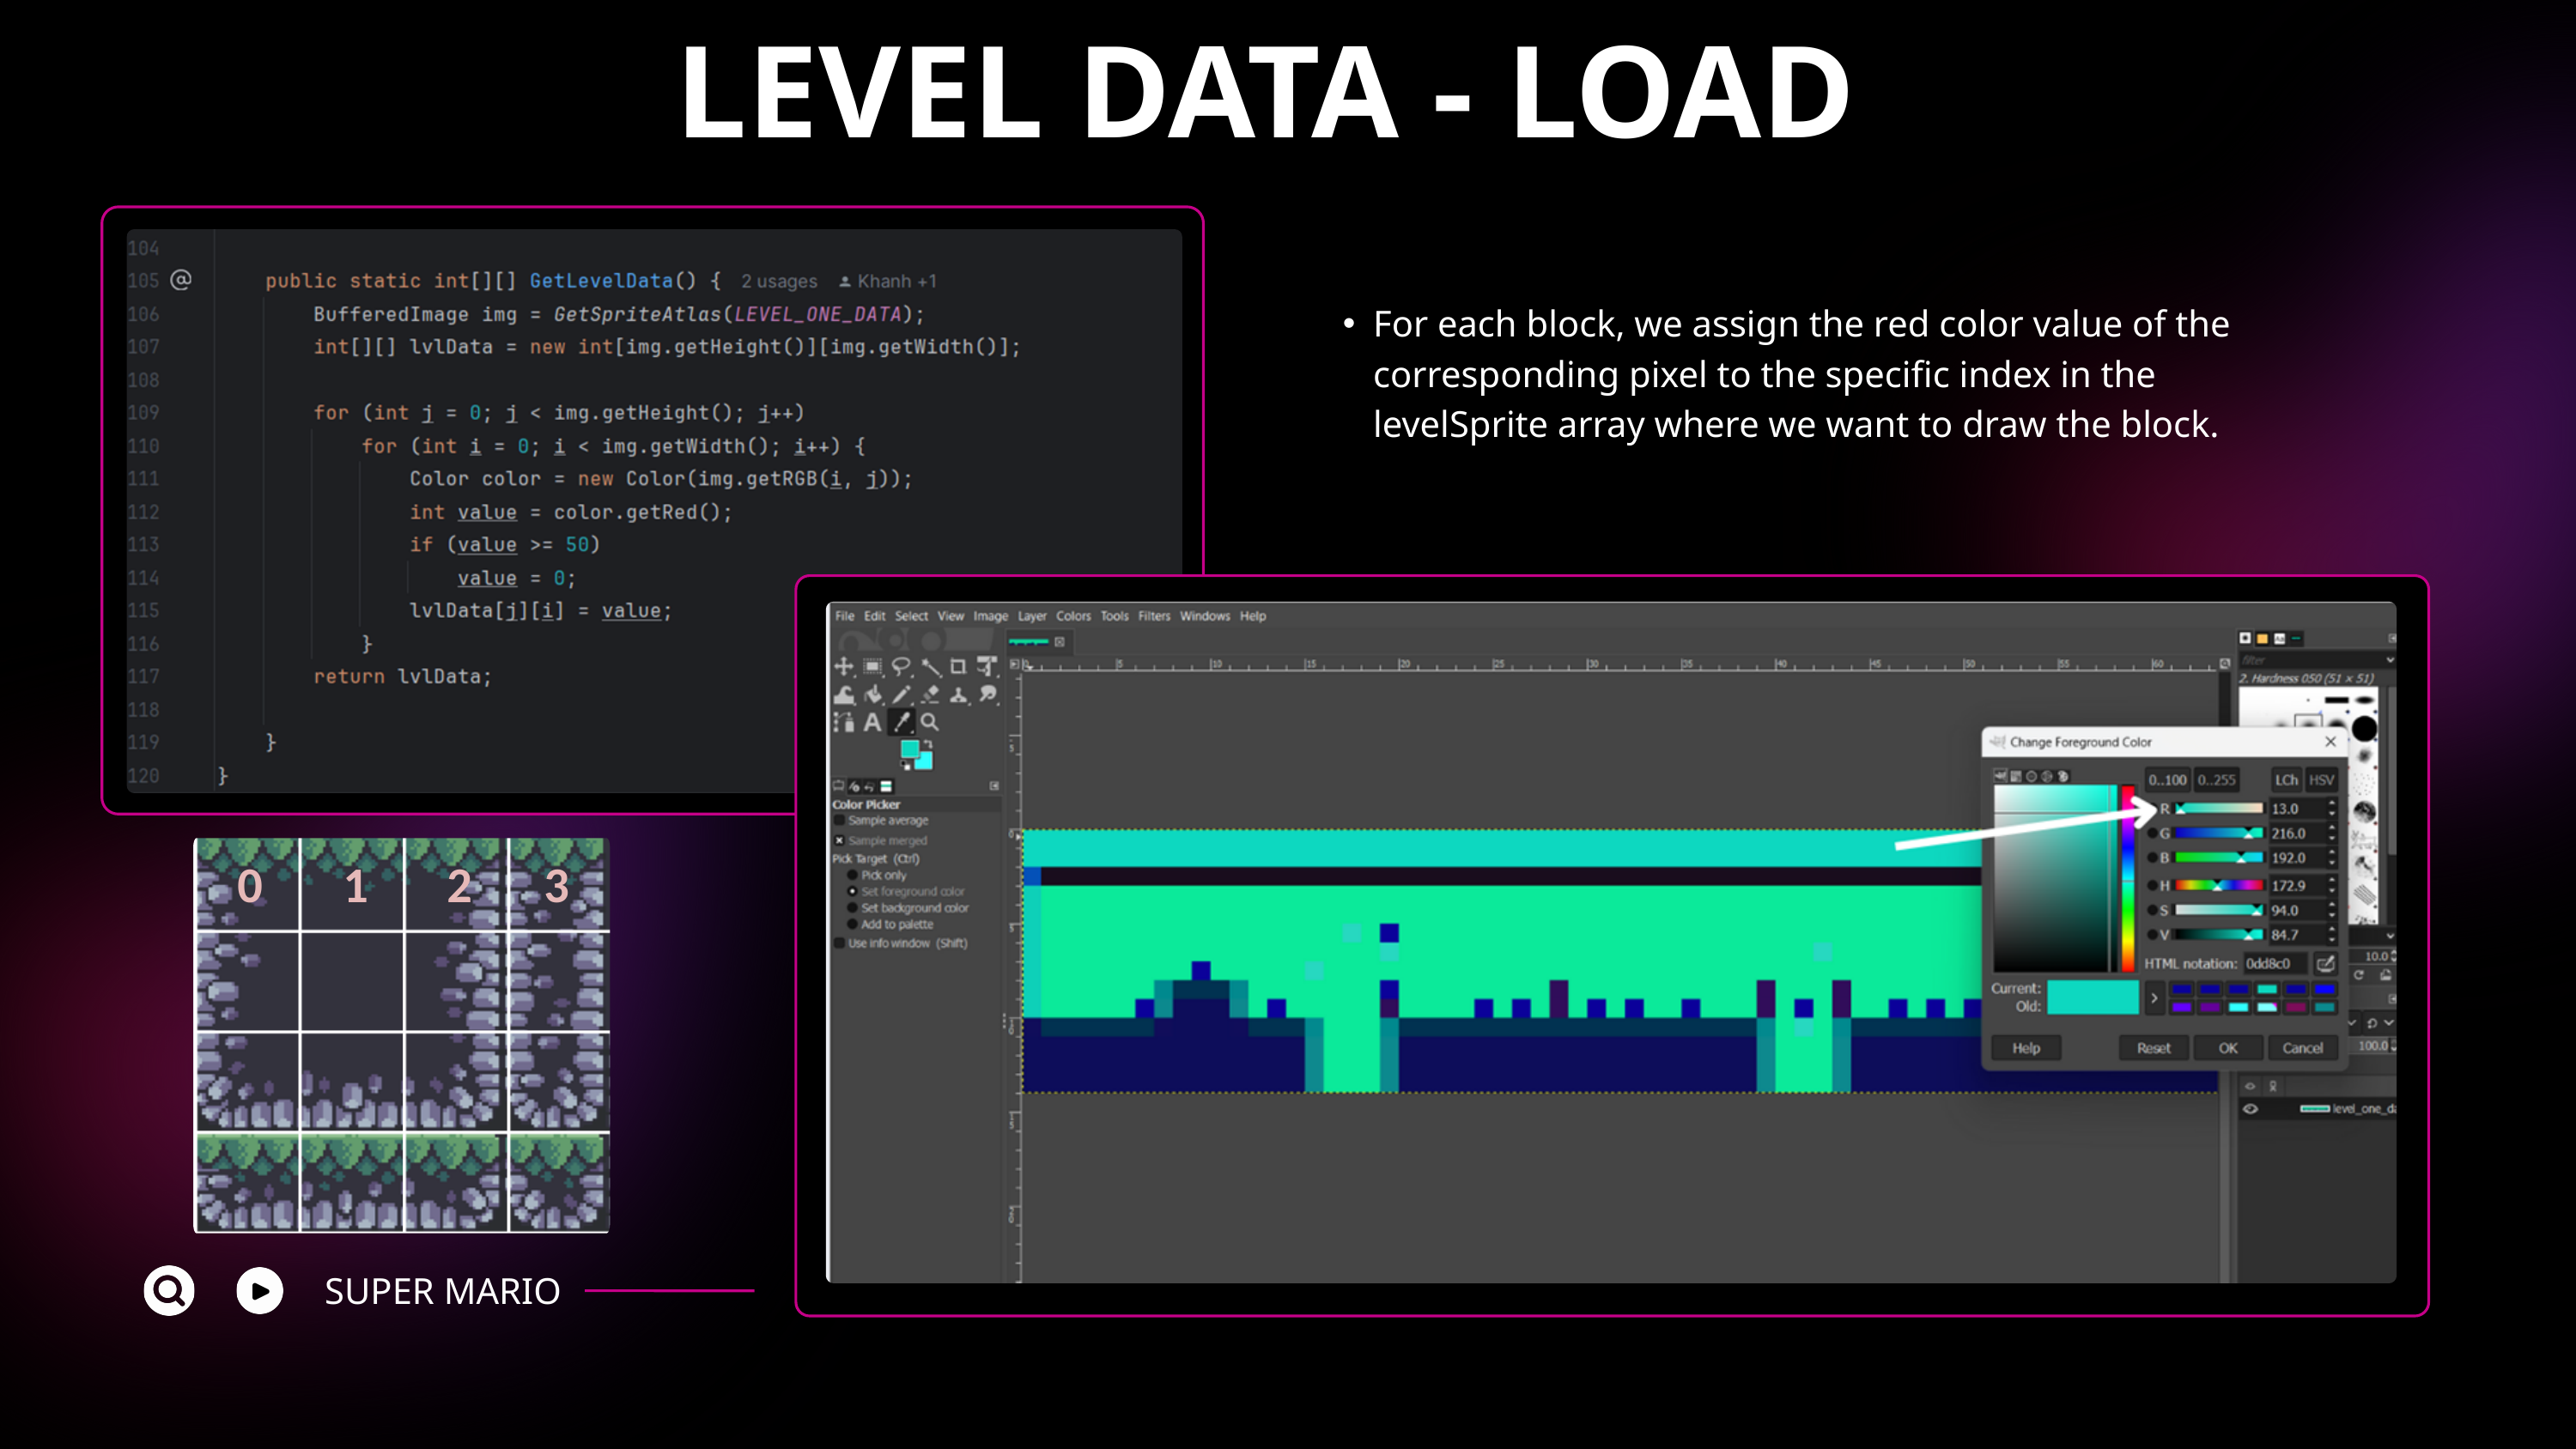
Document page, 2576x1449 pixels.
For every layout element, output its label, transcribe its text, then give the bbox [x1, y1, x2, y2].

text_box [126, 228, 1182, 794]
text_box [795, 575, 2429, 1317]
text_box For each block, we assign the red color value of the corresponding pixel to the specific index in the levelSprite array where we want to draw the block. [1312, 294, 2323, 445]
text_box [825, 601, 2397, 1284]
text_box [1776, 0, 2576, 1043]
text_box [0, 302, 968, 1449]
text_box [192, 838, 611, 1234]
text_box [101, 206, 1204, 815]
text_box LEVEL DATA - LOAD [675, 29, 1900, 164]
text_box SUPER MARIO [325, 1261, 790, 1312]
text_box [143, 1265, 195, 1317]
text_box [236, 1267, 283, 1314]
